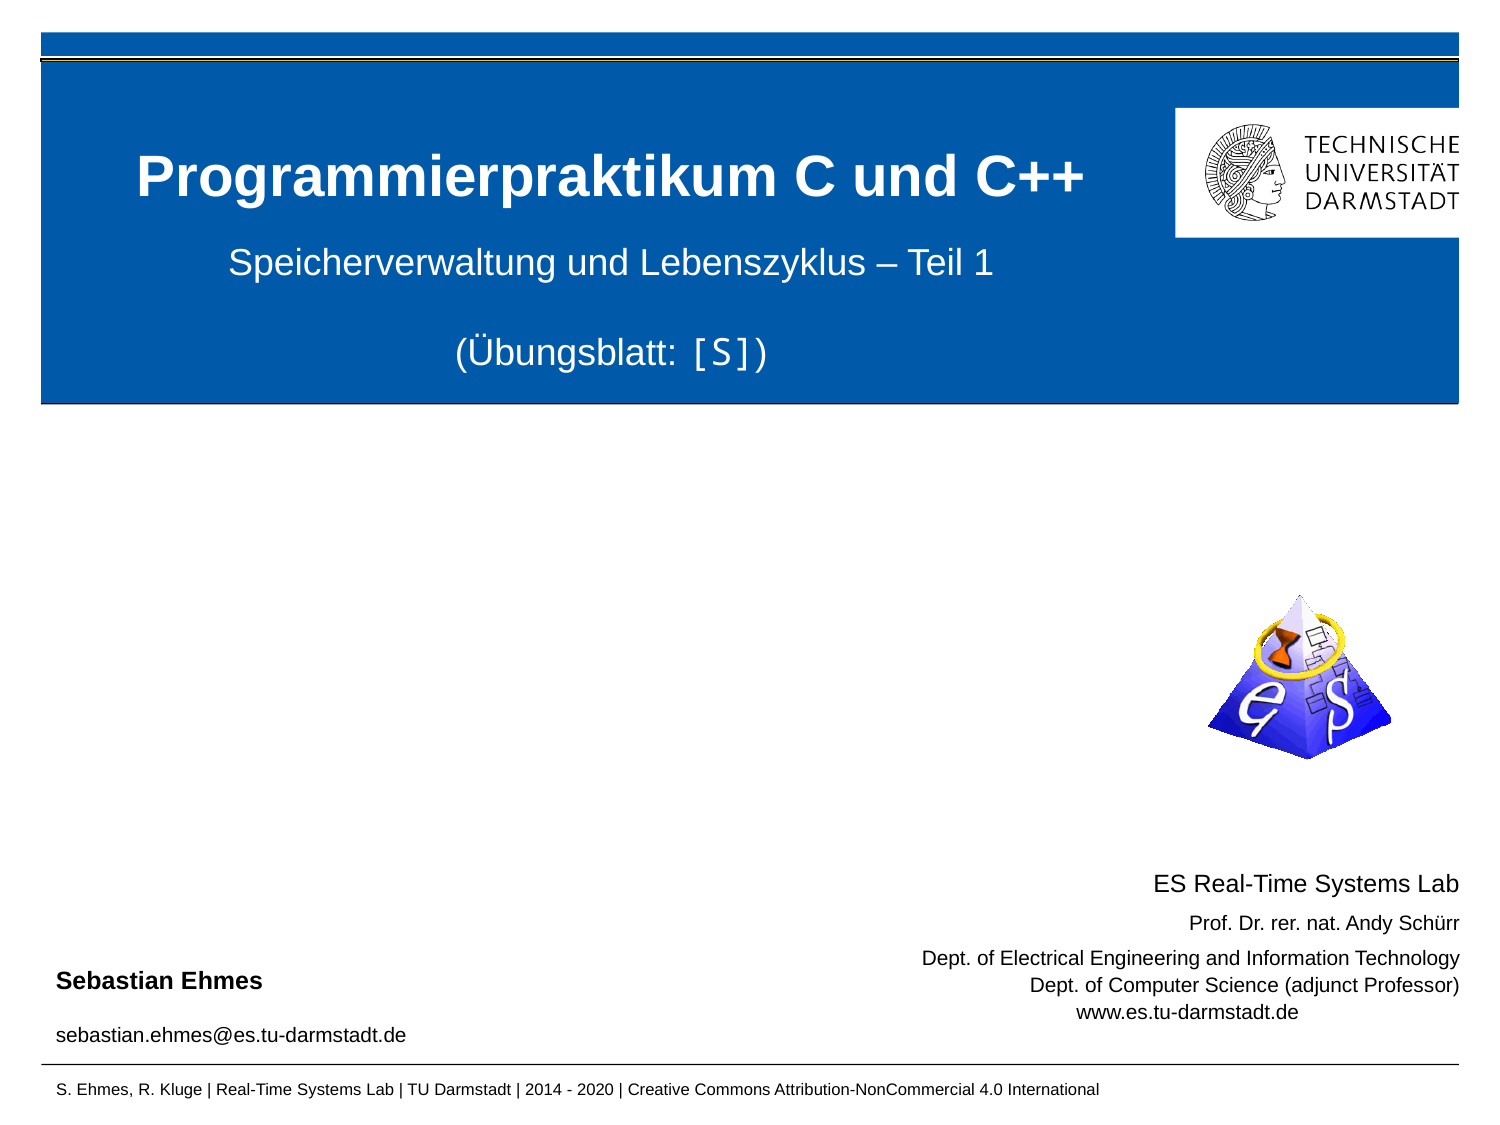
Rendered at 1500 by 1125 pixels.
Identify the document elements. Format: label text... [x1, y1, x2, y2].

title Programmierpraktikum C und C++ [58, 61, 1164, 209]
subtitle Speicherverwaltung und Lebenszyklus – Teil 1 (Übungsblatt: [S]) [58, 237, 1164, 393]
picture [1208, 591, 1391, 760]
picture [1176, 107, 1484, 238]
